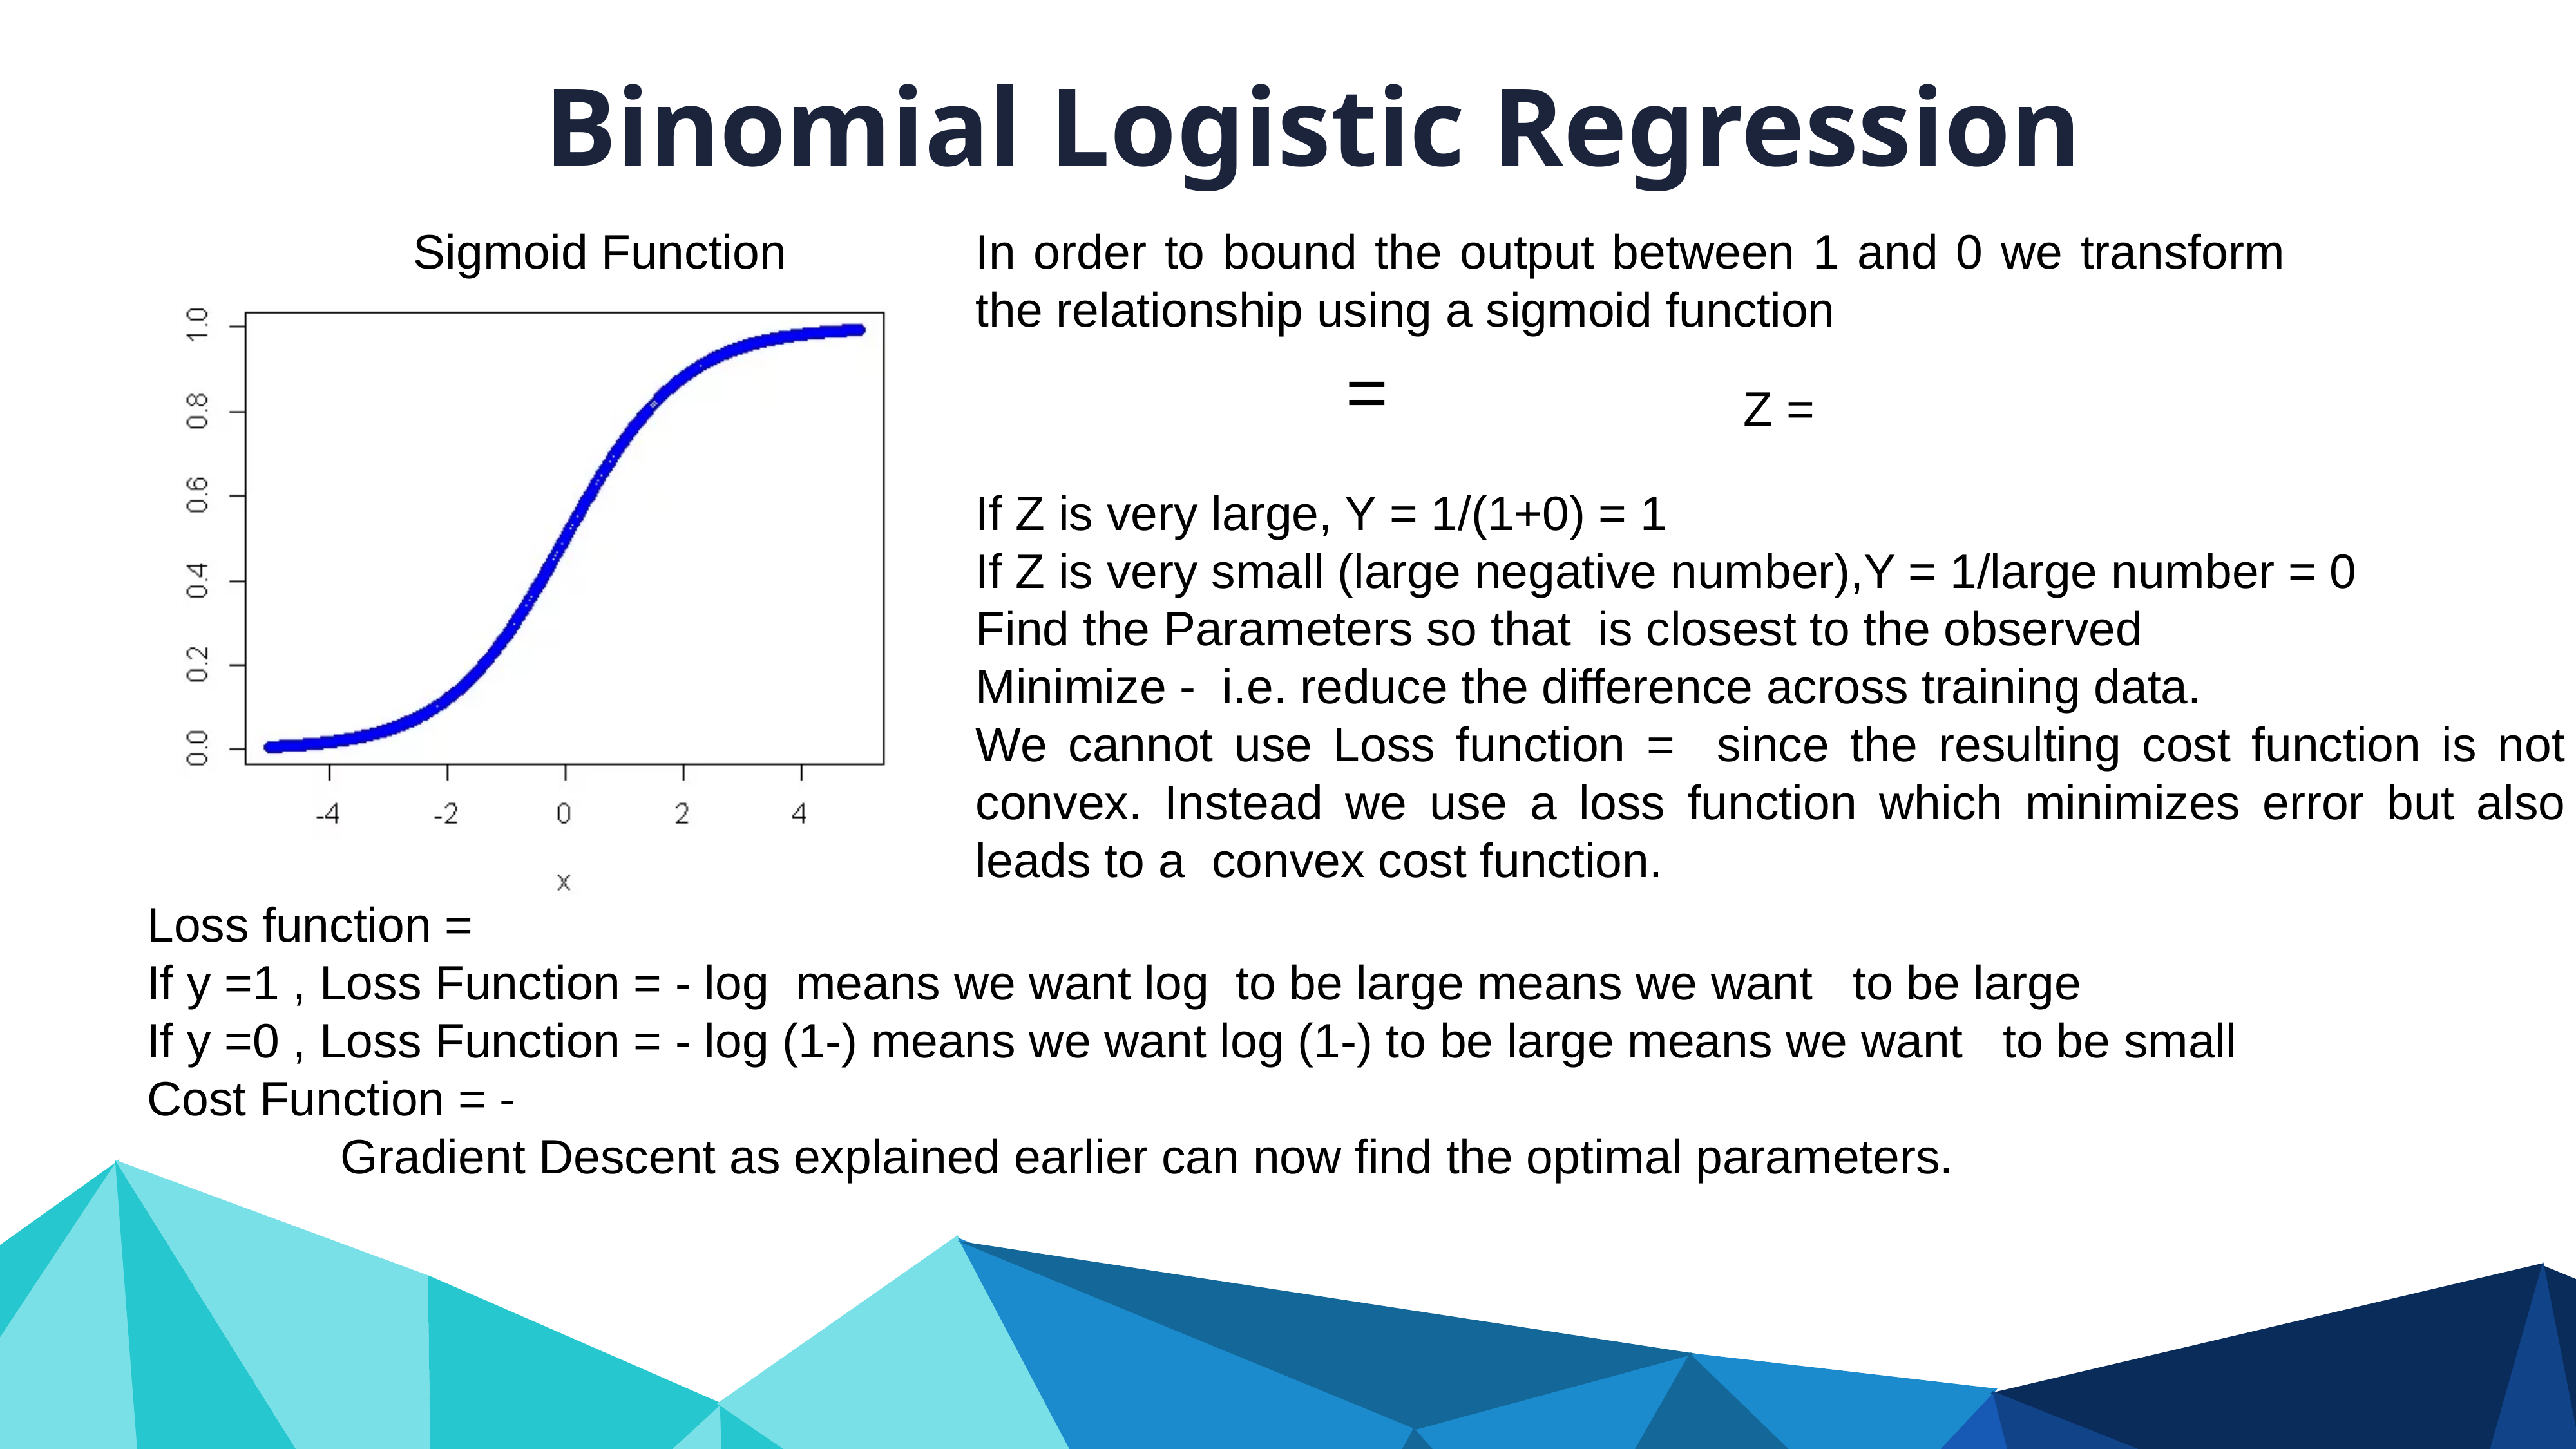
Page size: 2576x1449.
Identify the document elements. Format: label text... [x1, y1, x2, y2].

text_box In order to bound the output between 1 and 0 we transform the relationship using a sigmoid function [966, 216, 2296, 400]
text_box Sigmoid Function [178, 216, 1022, 283]
text_box Binomial Logistic Regression [115, 53, 2512, 193]
picture [175, 294, 911, 911]
text_box If Z is very large, Y = 1/(1+0) = 1 If Z is very small (large negative number),Y = 1/large number = 0 [966, 477, 2457, 603]
